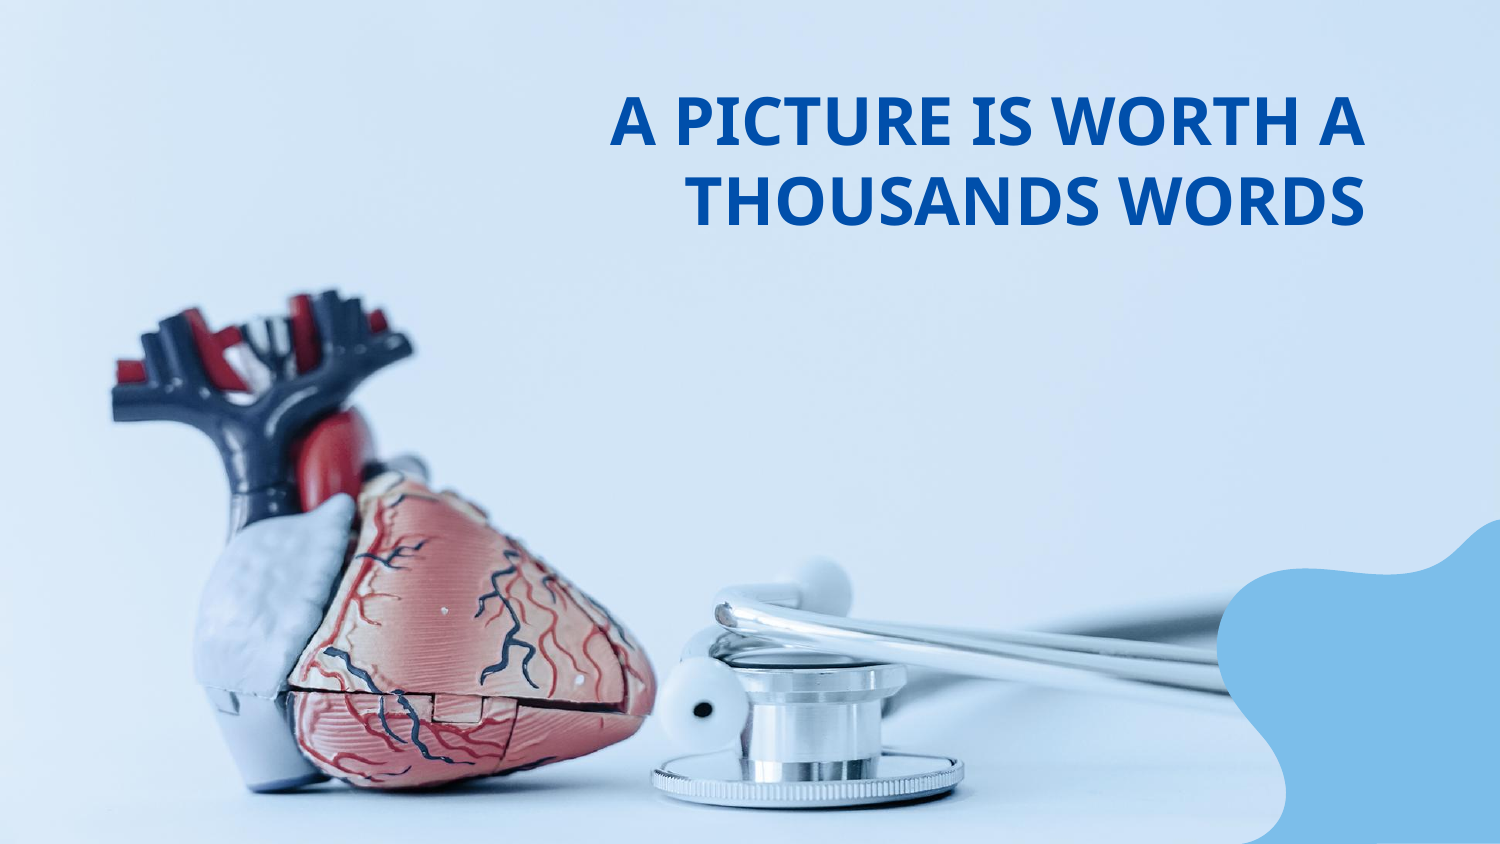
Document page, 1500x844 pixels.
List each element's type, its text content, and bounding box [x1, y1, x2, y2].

title A PICTURE IS WORTH A THOUSANDS WORDS [433, 63, 1382, 255]
picture [0, 0, 1500, 844]
